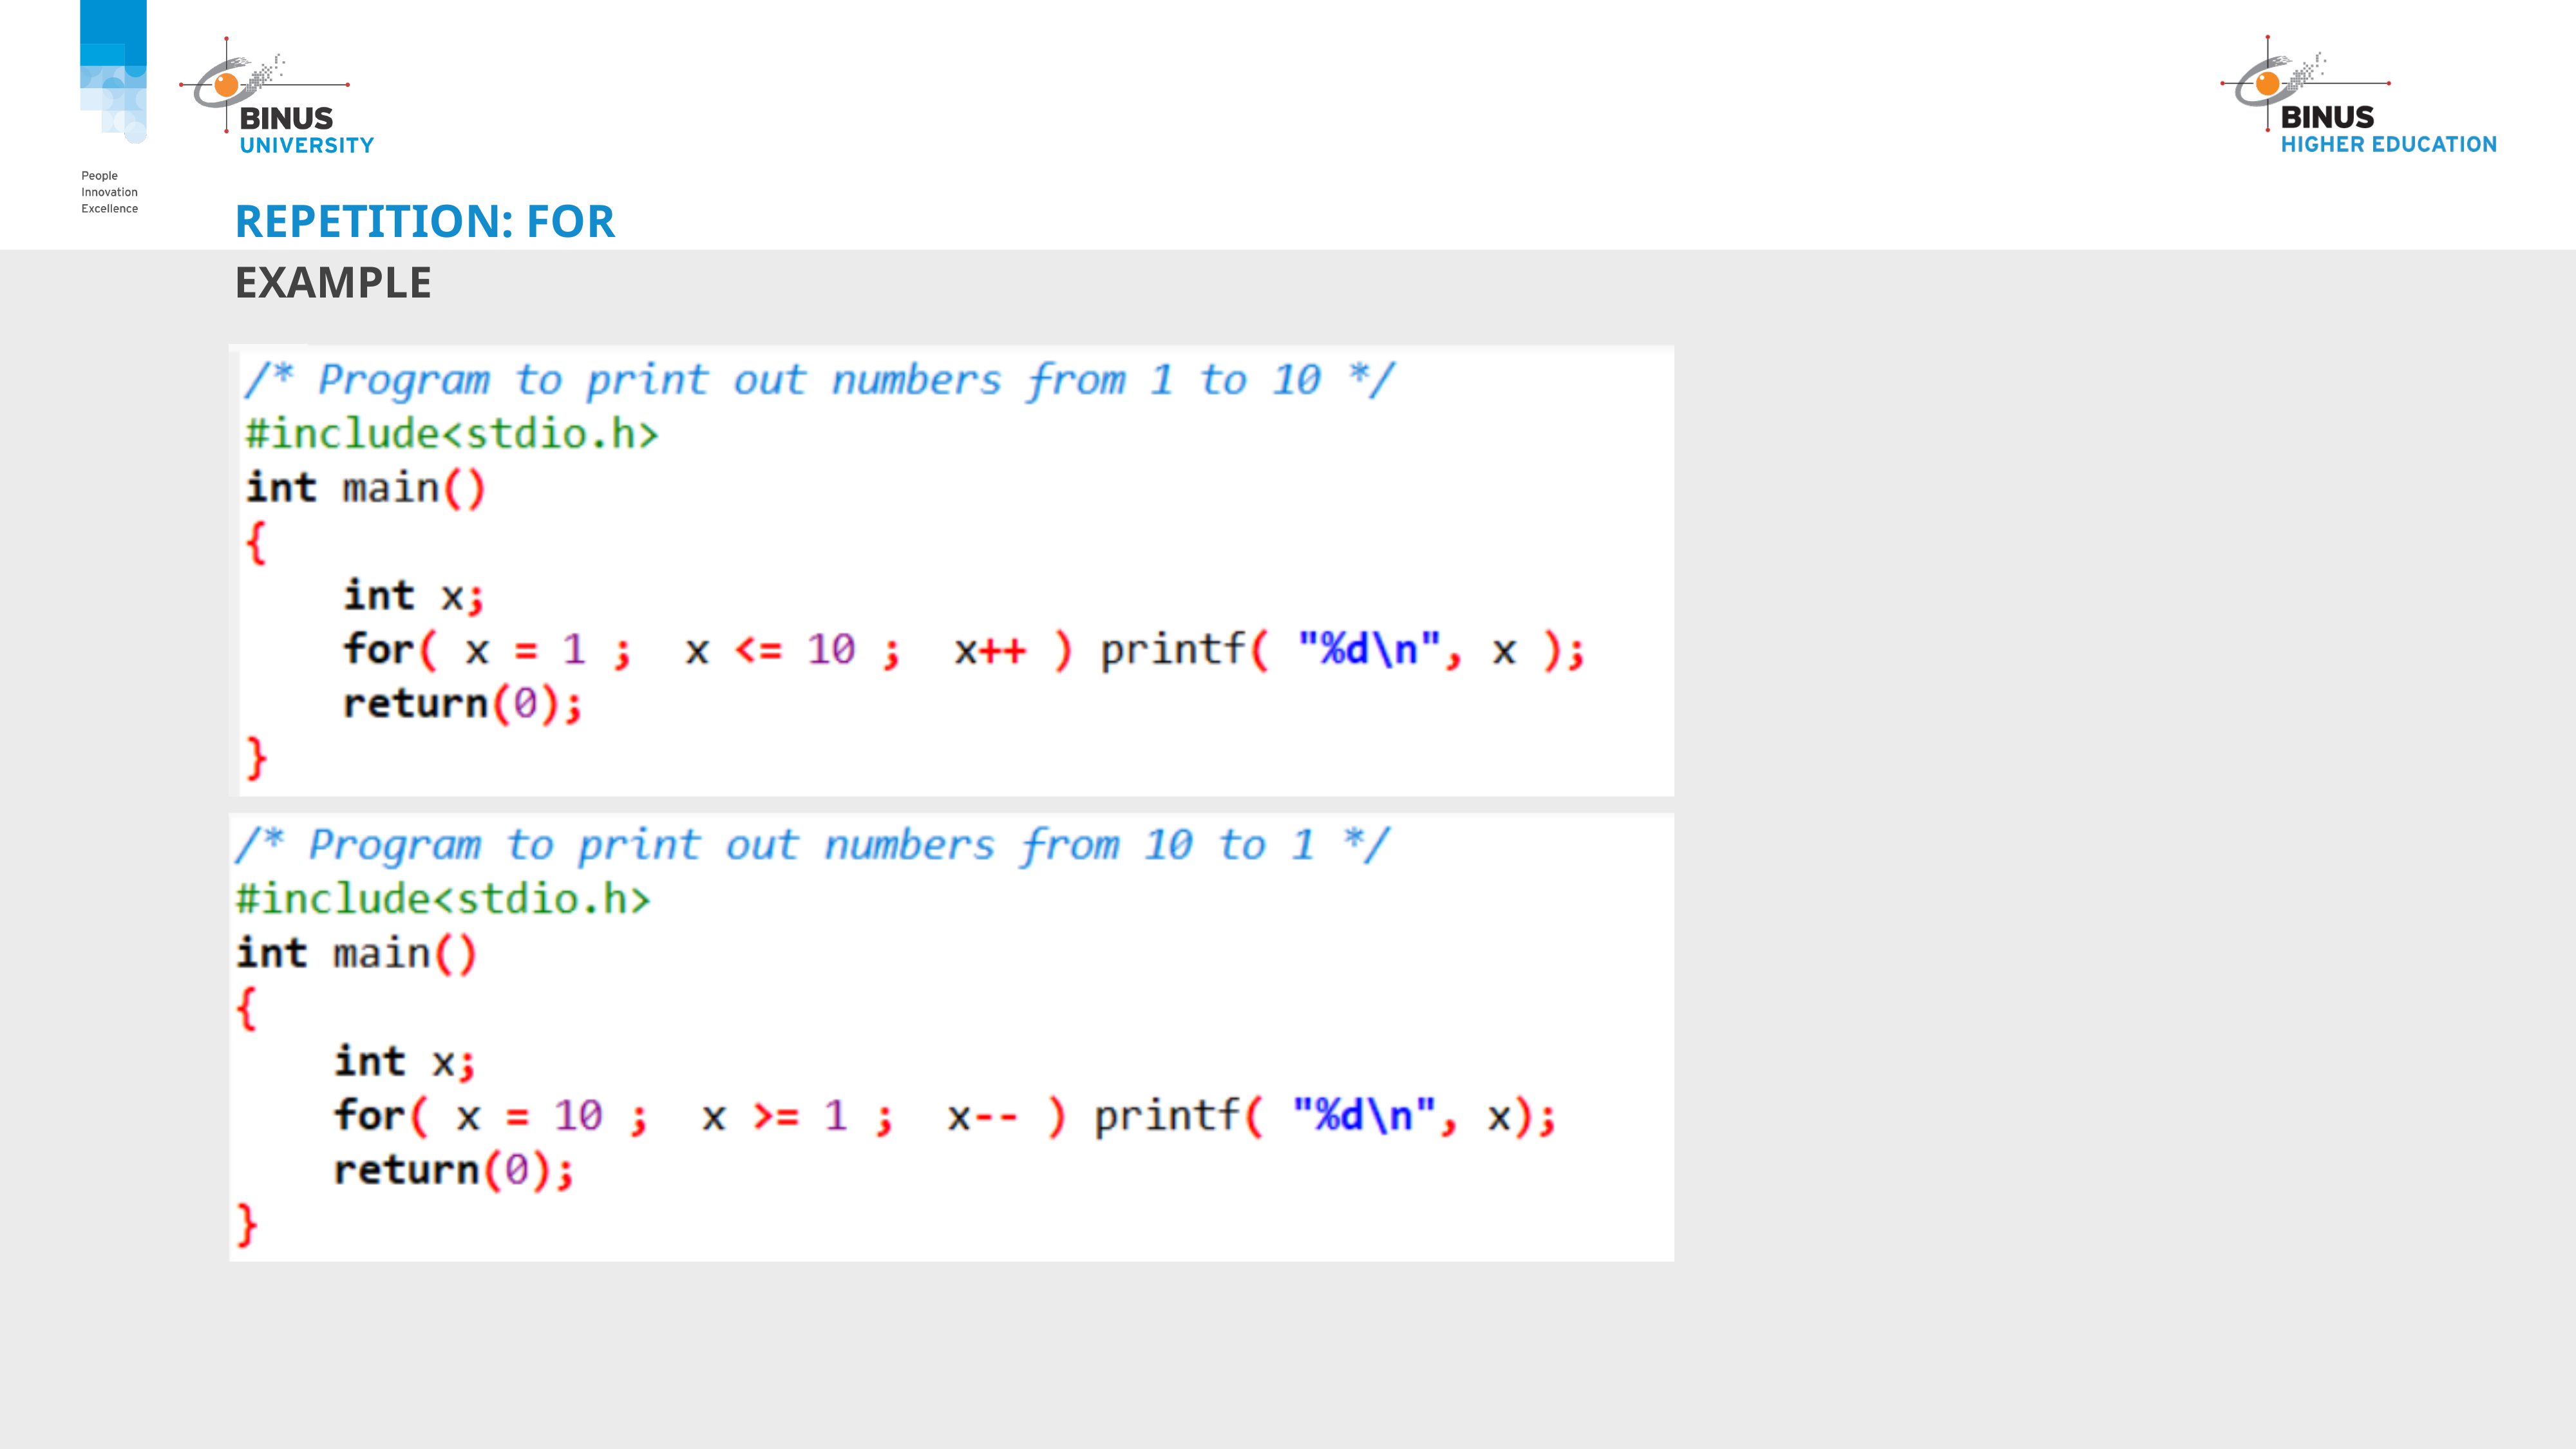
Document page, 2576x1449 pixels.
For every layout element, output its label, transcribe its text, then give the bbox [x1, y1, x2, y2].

title repetition: for [228, 197, 1784, 252]
picture [174, 25, 374, 161]
picture [2199, 0, 2496, 156]
picture [229, 813, 1675, 1262]
picture [81, 146, 146, 213]
picture [229, 344, 1675, 797]
picture [80, 66, 147, 144]
list example [228, 255, 1262, 341]
